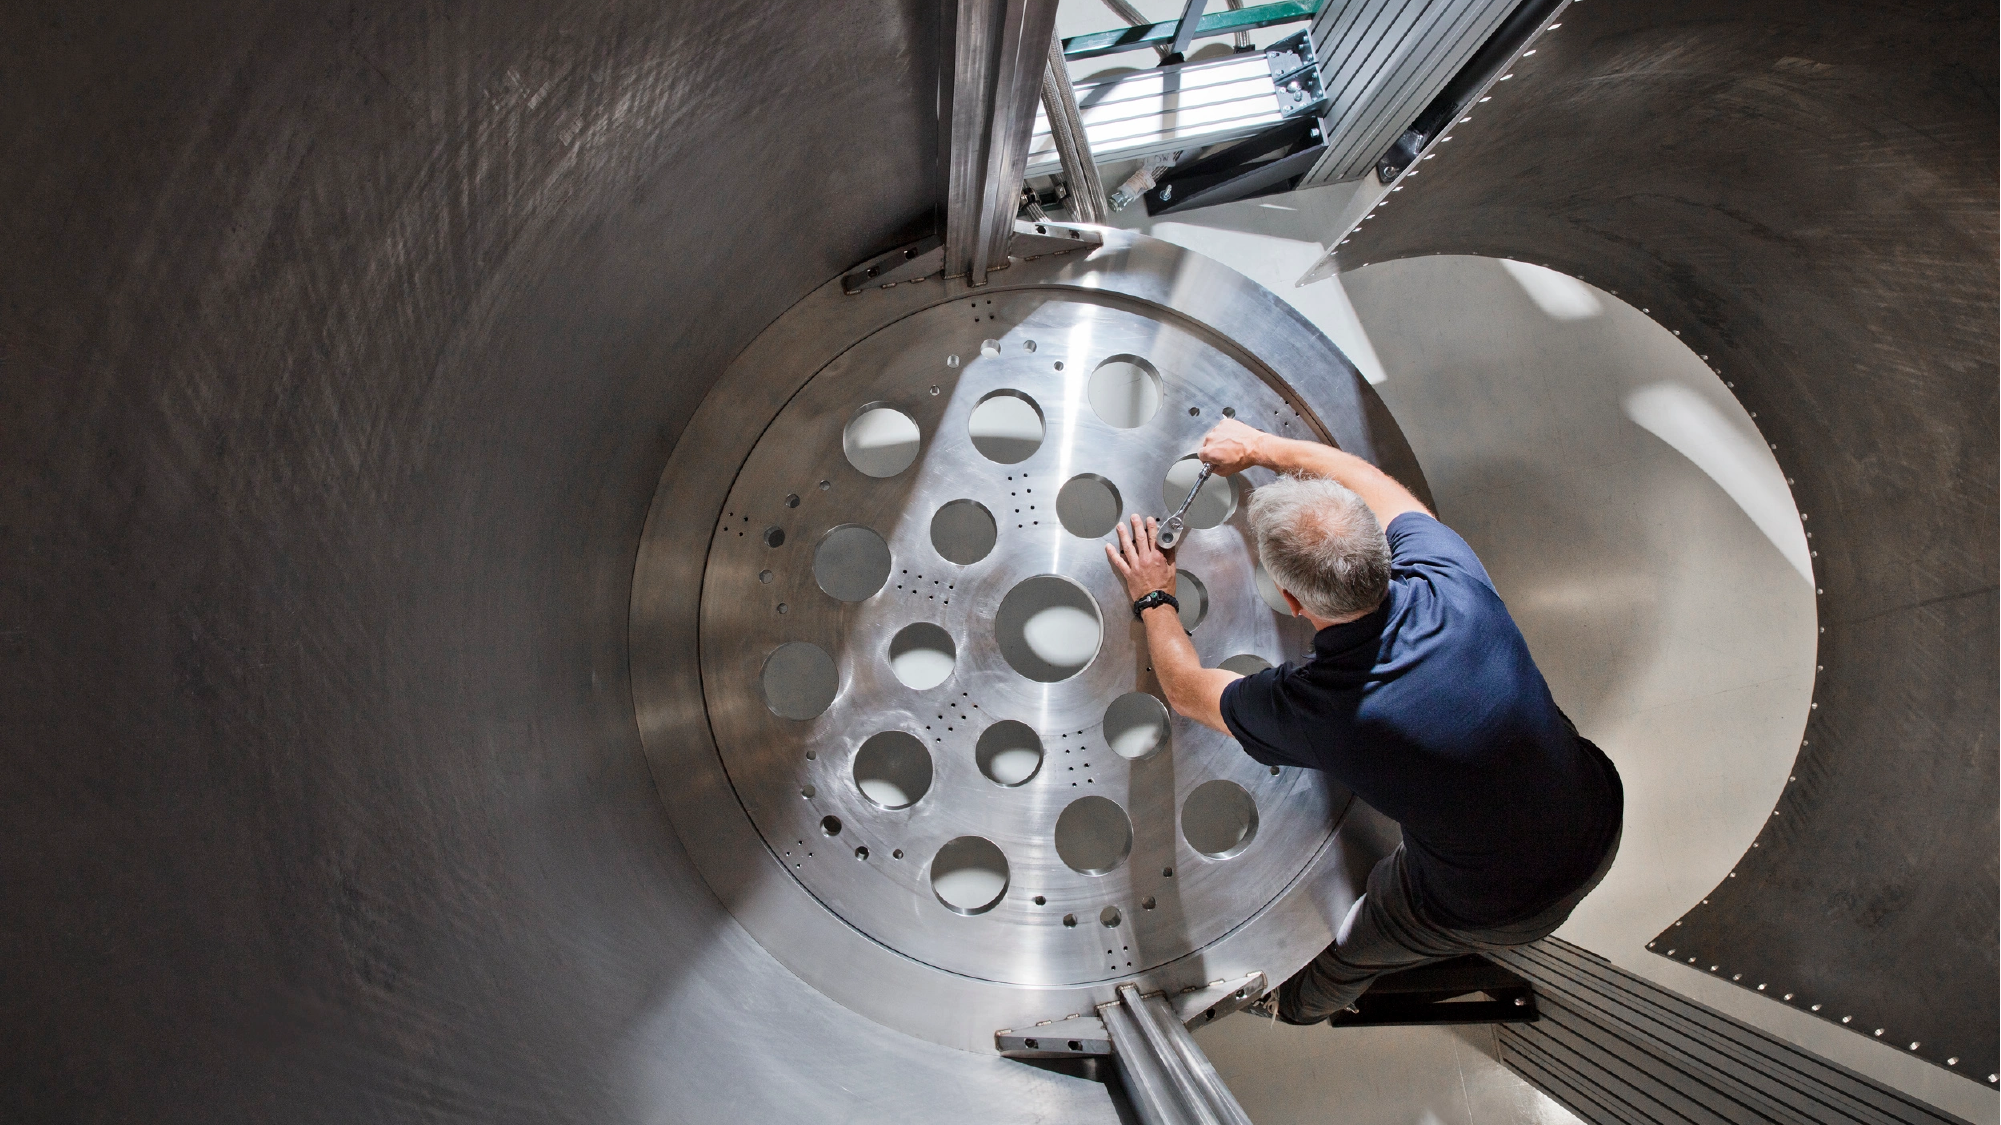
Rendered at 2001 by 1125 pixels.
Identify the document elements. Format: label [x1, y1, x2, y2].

list [0, 0, 2000, 1125]
